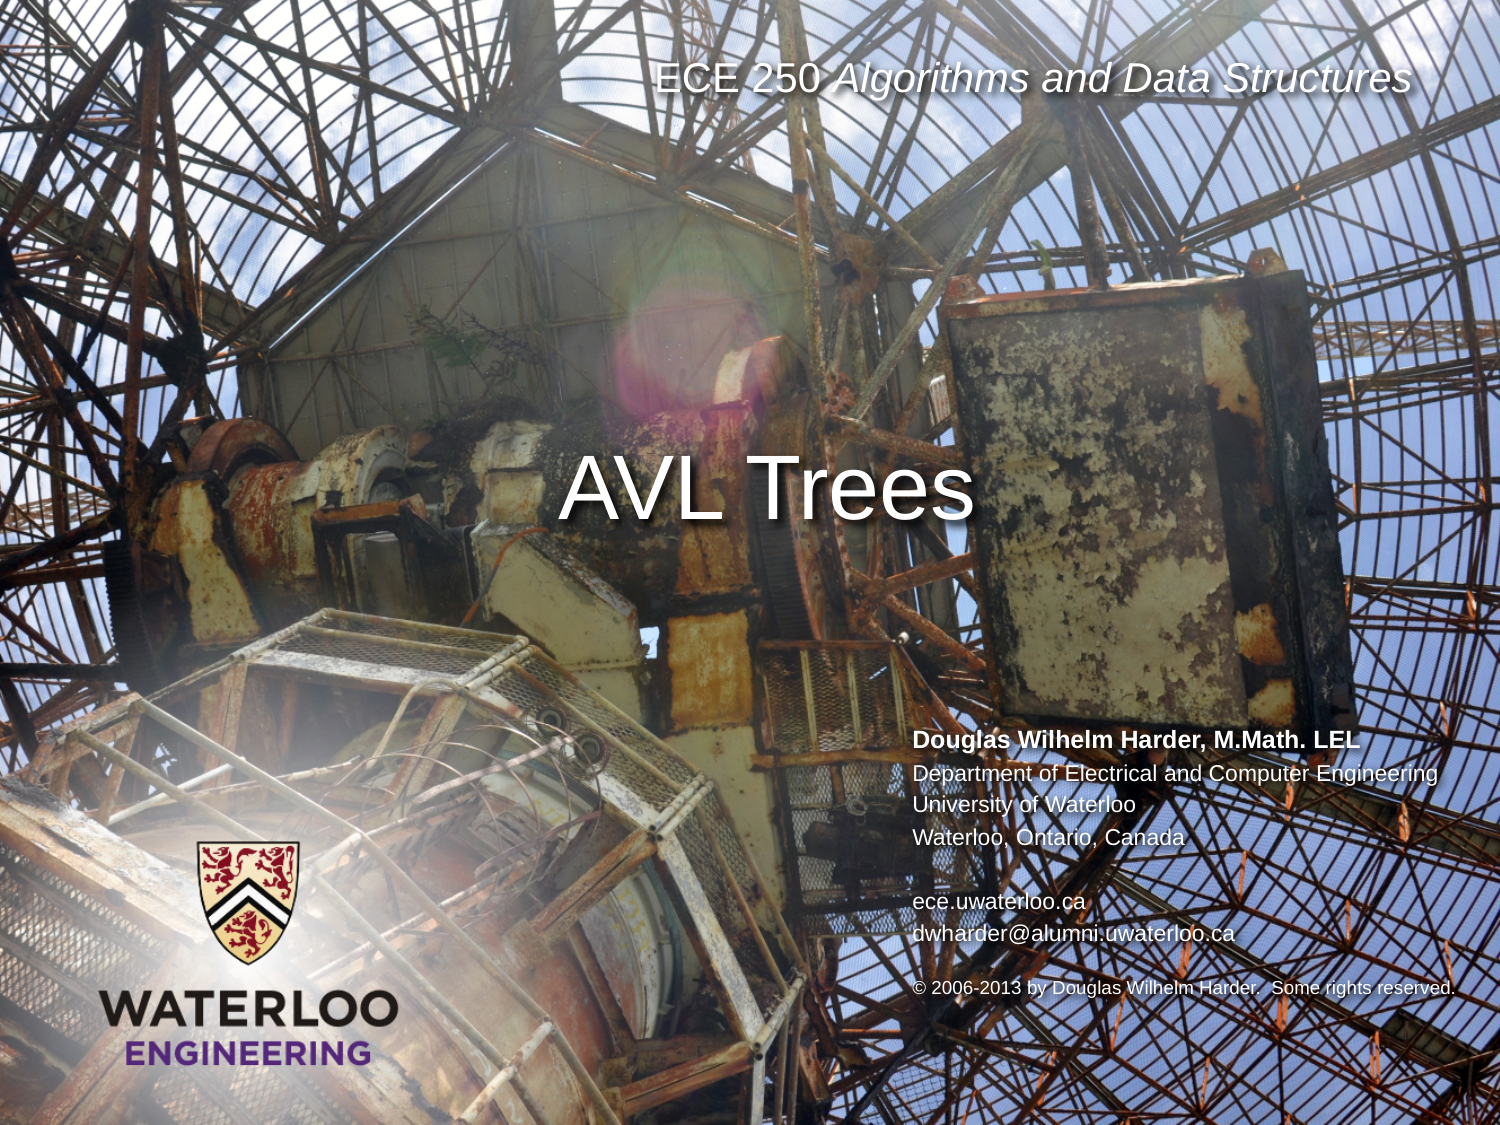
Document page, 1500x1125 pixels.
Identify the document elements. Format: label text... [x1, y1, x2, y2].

picture [0, 0, 1500, 1125]
text_box AVL Trees [88, 420, 1447, 546]
